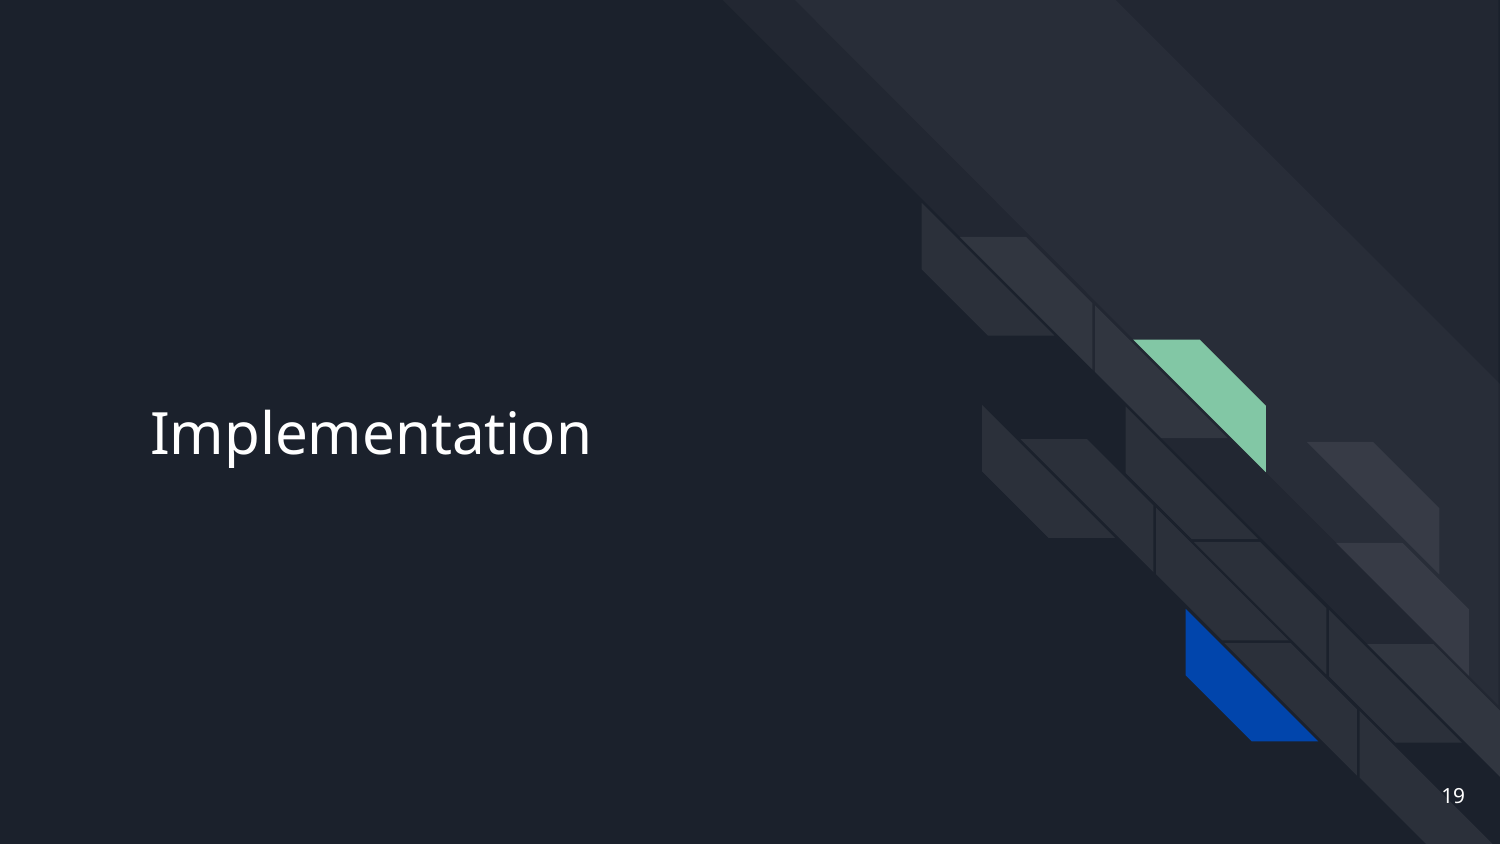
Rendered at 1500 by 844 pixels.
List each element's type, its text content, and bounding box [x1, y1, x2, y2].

slide_number ‹#› [1389, 764, 1480, 830]
title Implementation [135, 142, 888, 720]
